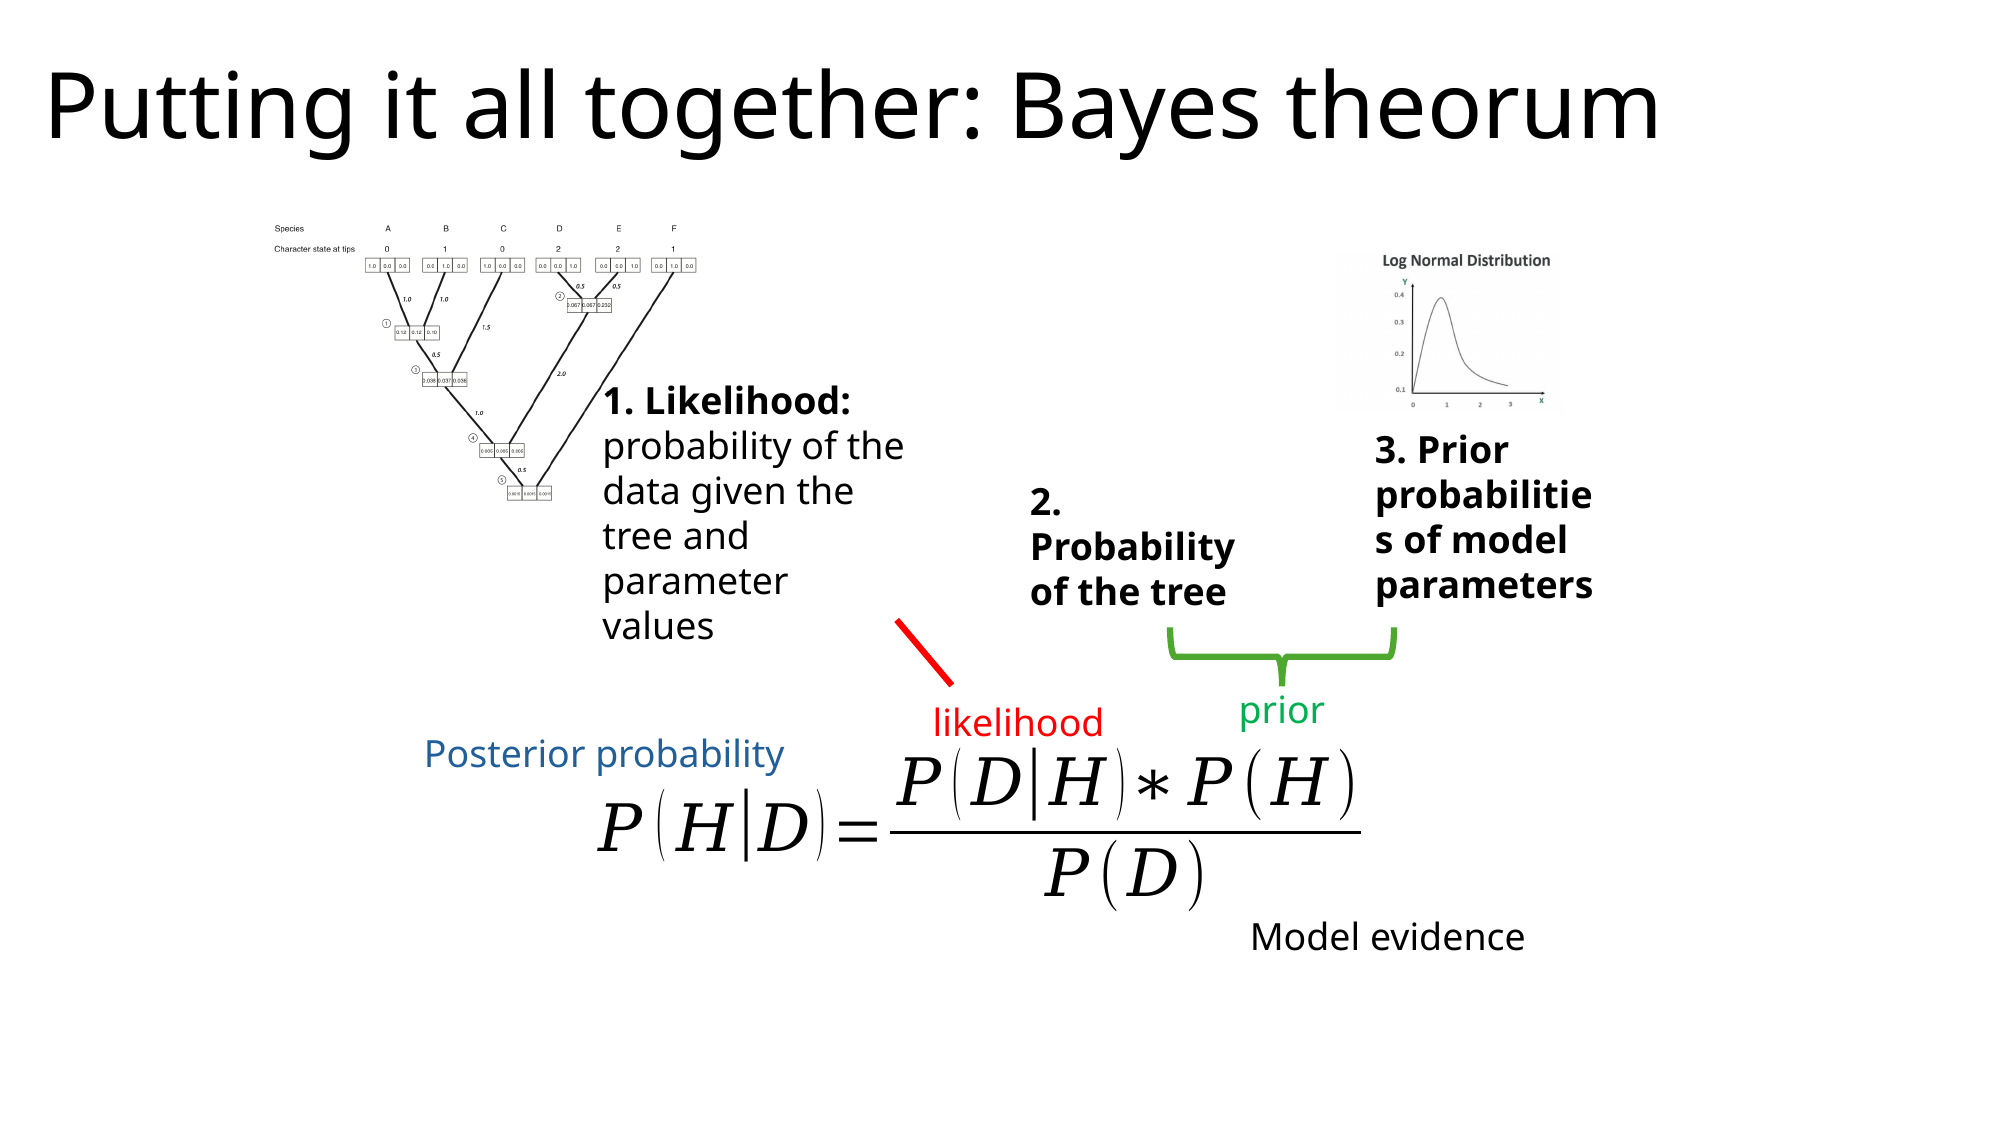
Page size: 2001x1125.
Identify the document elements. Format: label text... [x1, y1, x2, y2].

picture [1334, 251, 1563, 415]
text_box Model evidence [1234, 905, 1541, 966]
text_box likelihood [917, 691, 1120, 752]
picture [264, 212, 703, 511]
text_box 1. Likelihood: probability of the data given the tree and parameter values [587, 369, 925, 655]
text_box 3. Prior probabilities of model parameters [1360, 419, 1610, 614]
text_box 2. Probability of the tree [1015, 470, 1289, 621]
text_box [1169, 627, 1396, 687]
text_box prior [1224, 679, 1341, 739]
title Putting it all together: Bayes theorum [28, 0, 1754, 218]
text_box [896, 619, 953, 686]
text_box Posterior probability [409, 722, 800, 782]
